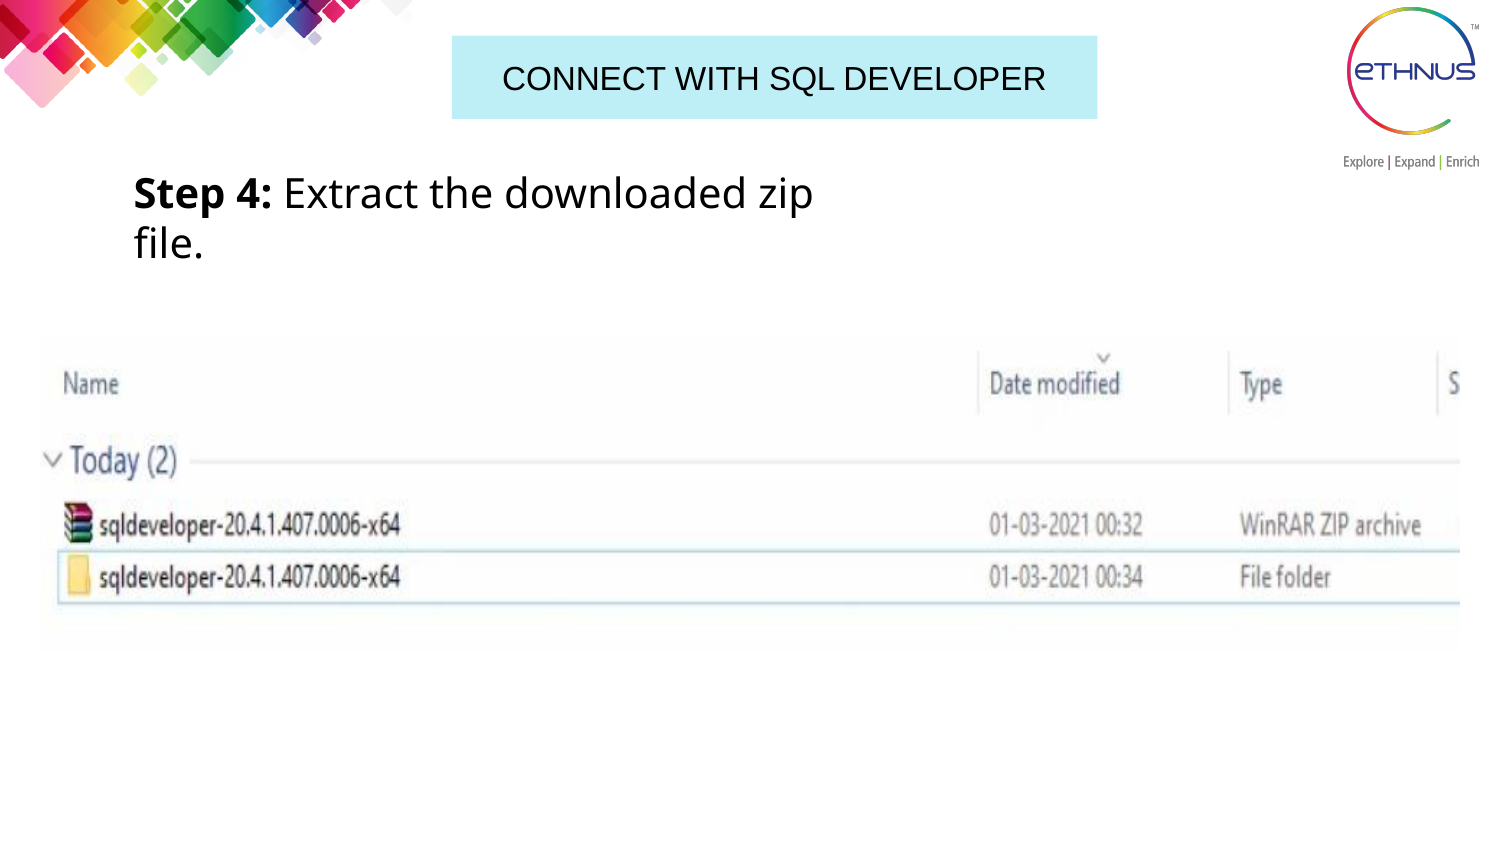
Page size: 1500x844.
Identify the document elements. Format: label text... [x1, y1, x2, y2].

picture [39, 335, 1460, 652]
picture [1344, 7, 1479, 170]
title CONNECT WITH SQL DEVELOPER [451, 35, 1098, 119]
text_box Step 4: Extract the downloaded zip file. [118, 159, 869, 275]
picture [0, 0, 413, 108]
